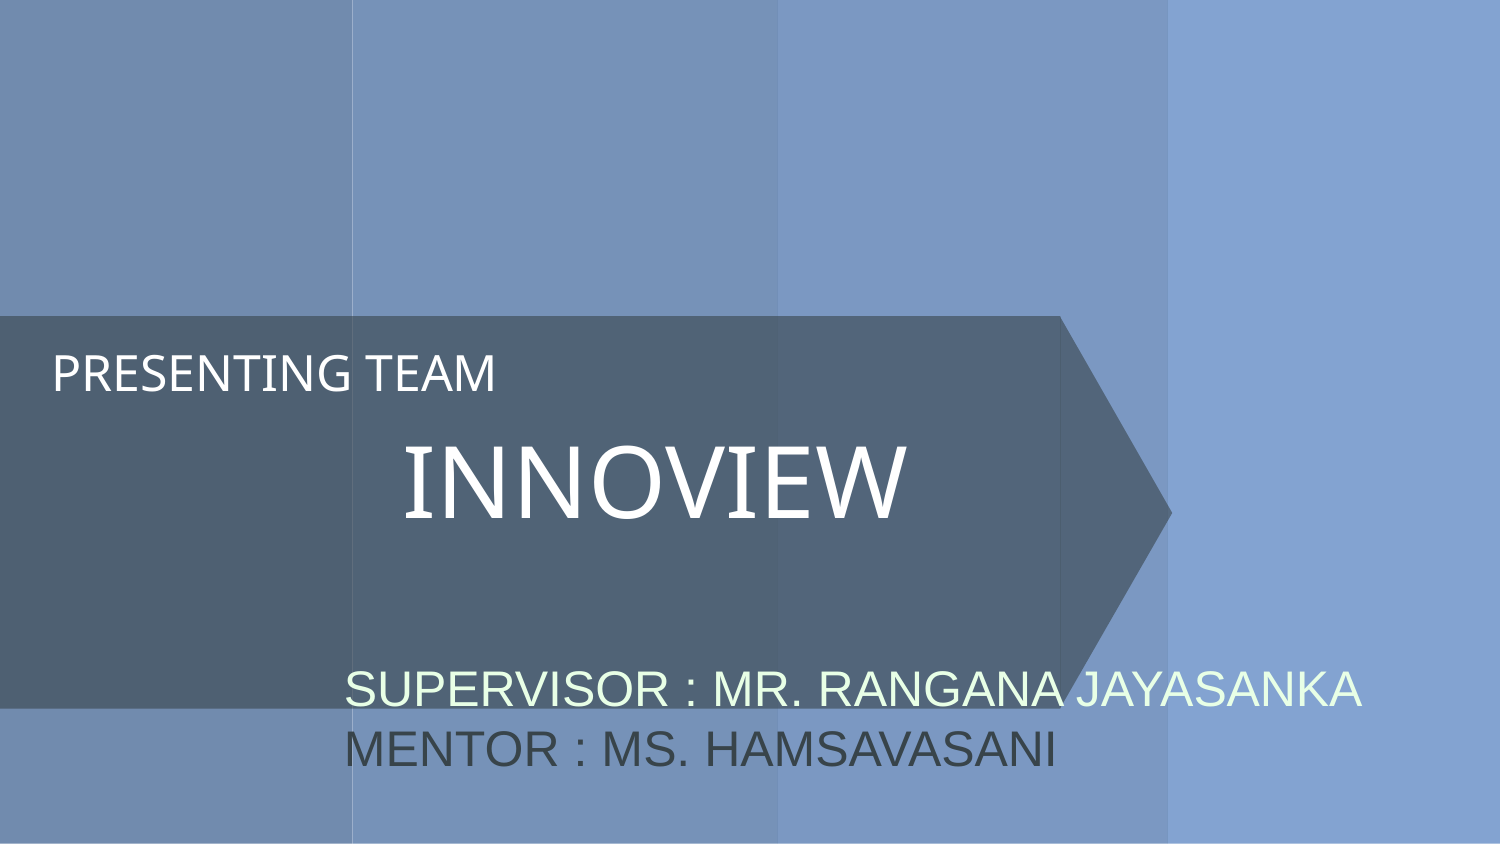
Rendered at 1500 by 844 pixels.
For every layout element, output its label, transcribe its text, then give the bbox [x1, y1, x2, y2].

title INNOVIEW [387, 410, 995, 549]
subtitle PRESENTING TEAM [36, 317, 1082, 388]
text_box SUPERVISOR : MR. RANGANA JAYASANKA MENTOR : MS. HAMSAVASANI [328, 641, 1500, 761]
